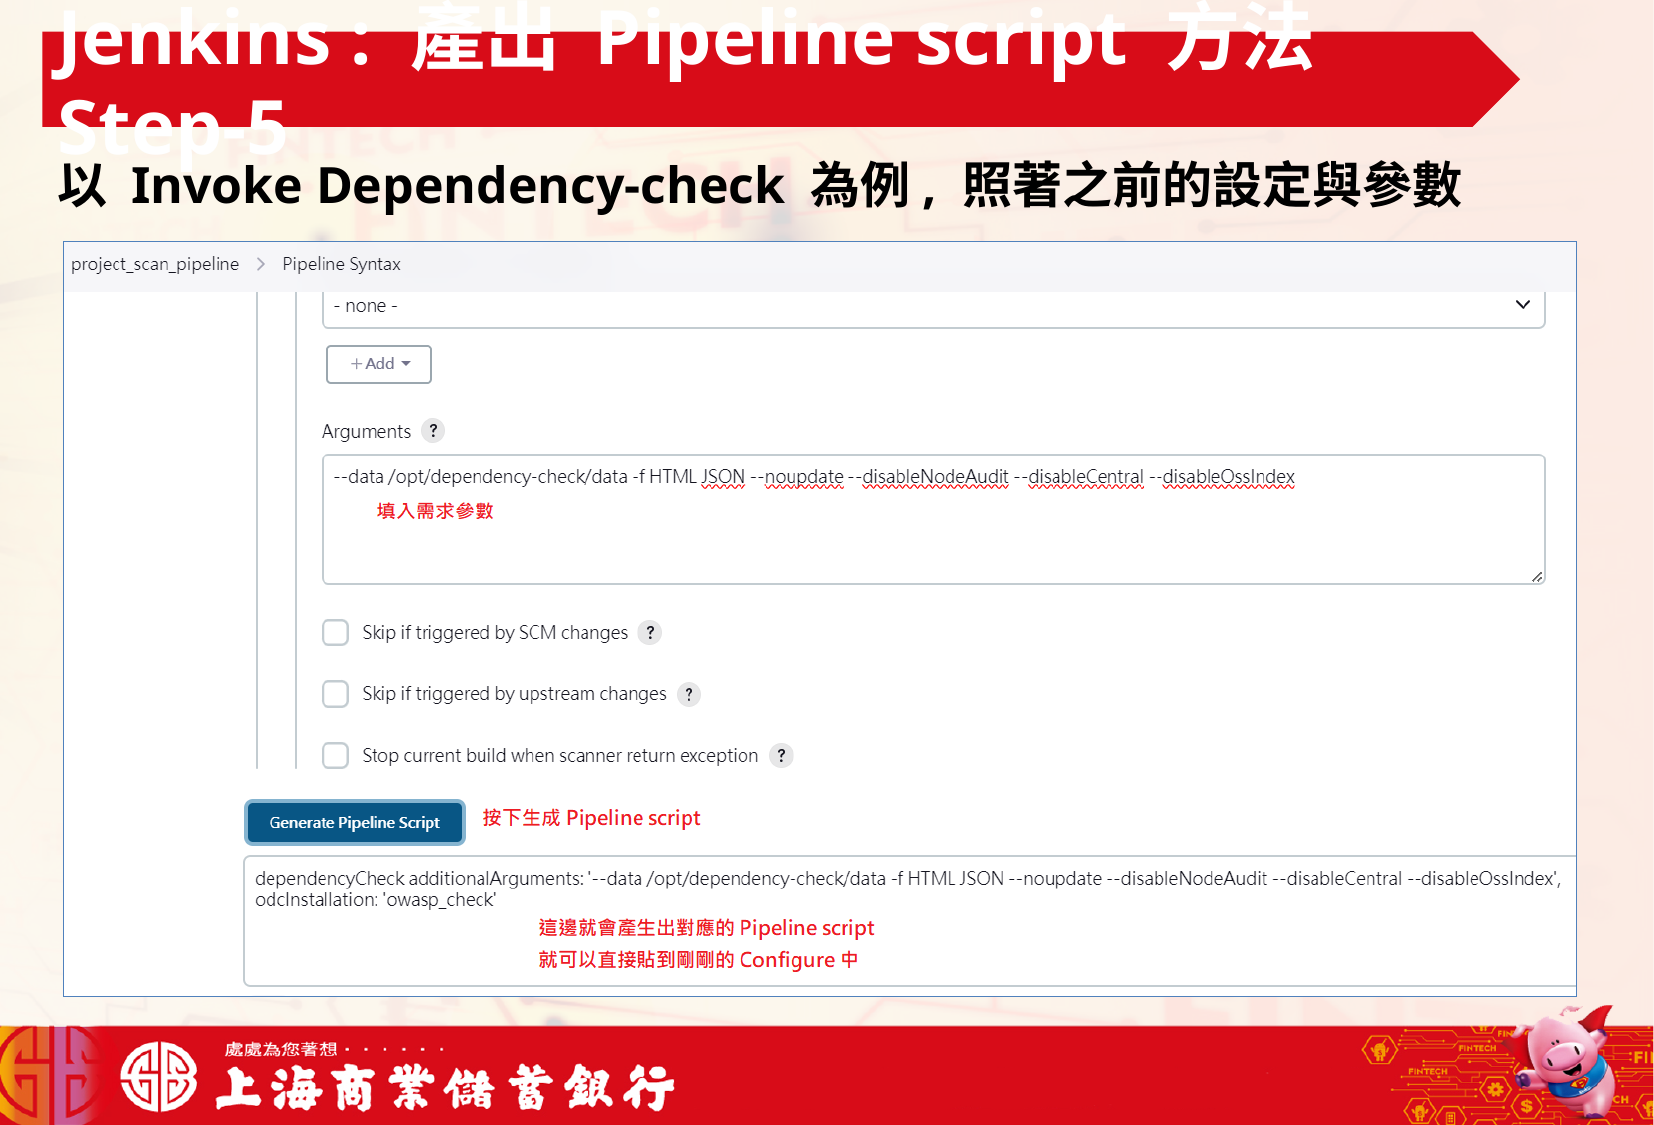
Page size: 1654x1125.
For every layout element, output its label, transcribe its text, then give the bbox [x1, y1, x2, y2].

text_box Jenkins : 產出 Pipeline script 方法 Step-5 [42, 31, 1521, 127]
picture [0, 0, 1654, 1125]
text_box 以 Invoke Dependency-check 為例, 照著之前的設定與參數 [43, 146, 1561, 221]
